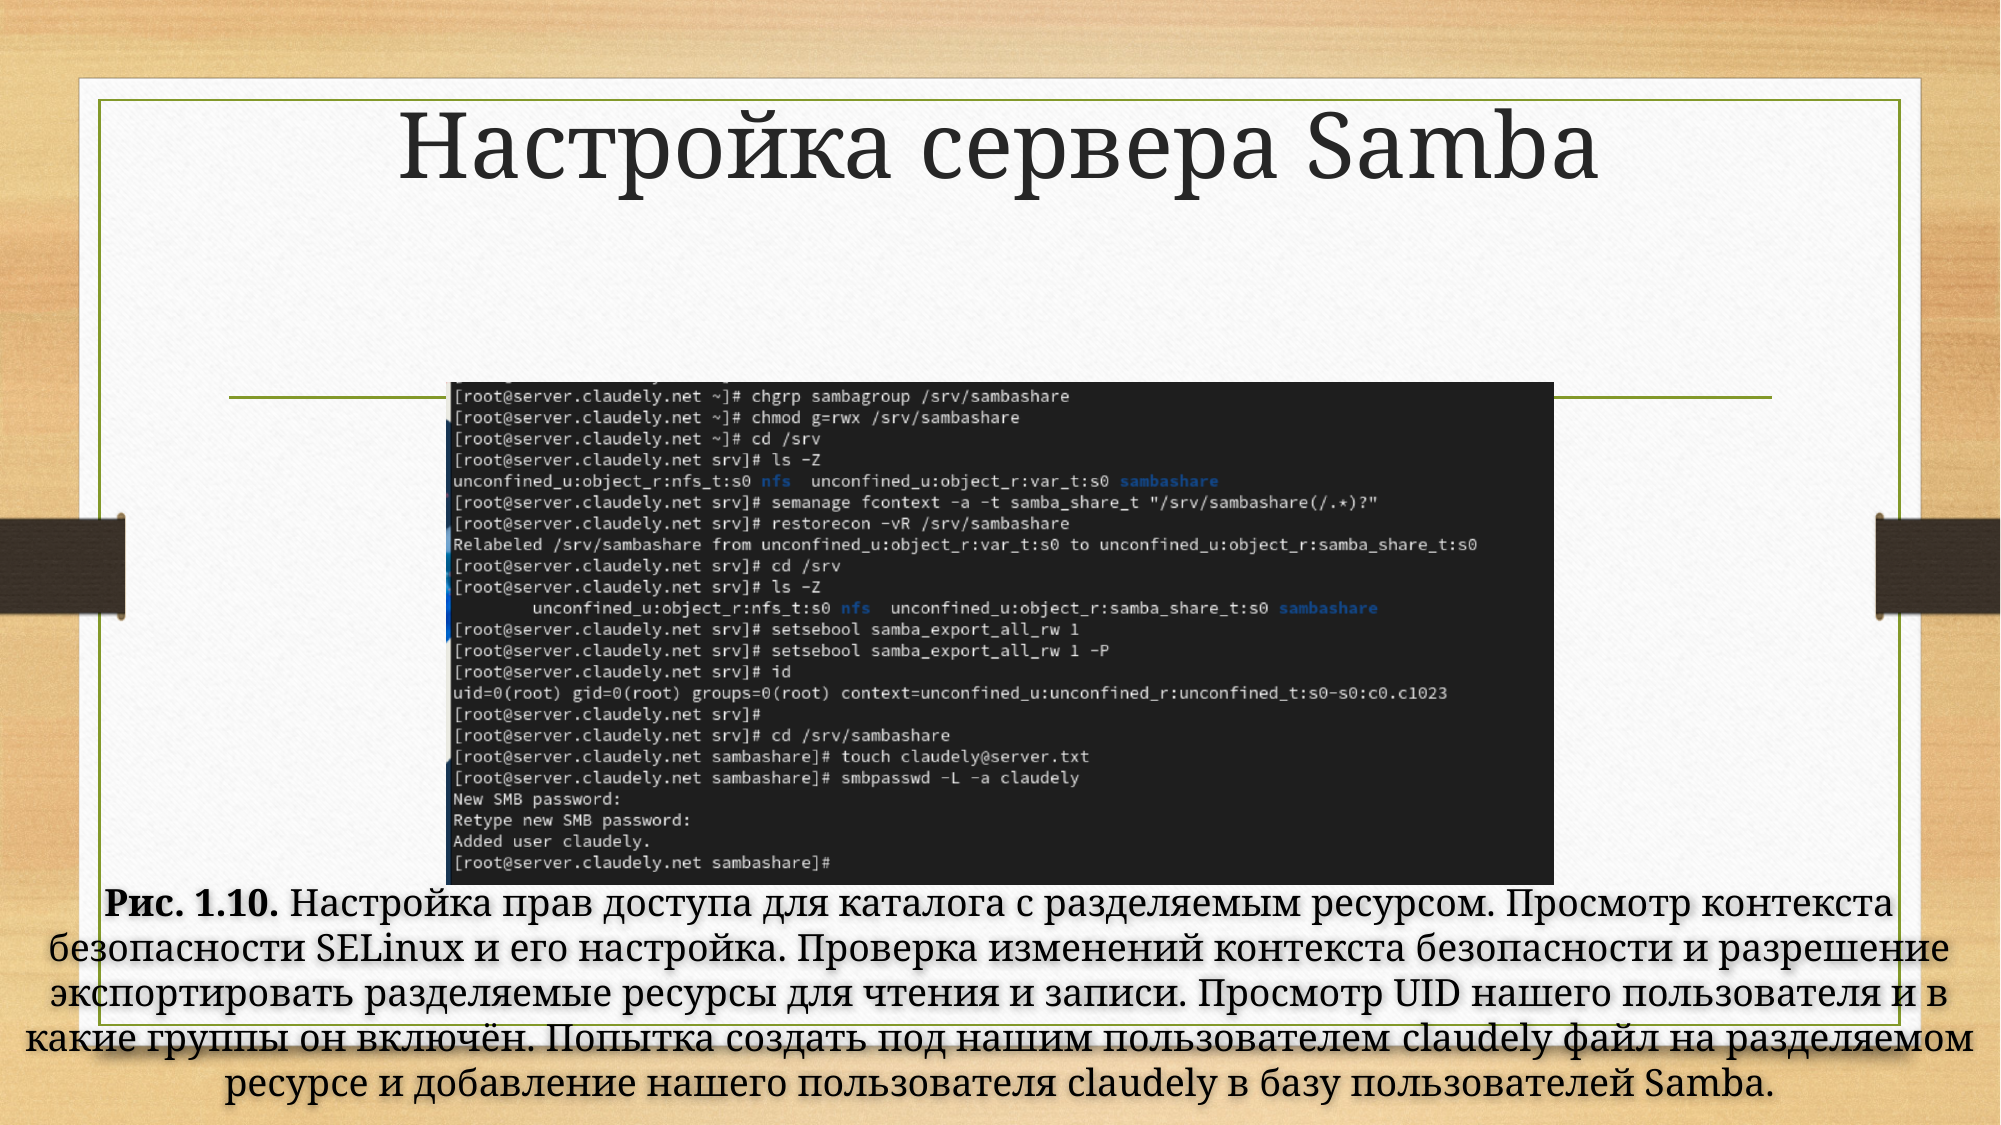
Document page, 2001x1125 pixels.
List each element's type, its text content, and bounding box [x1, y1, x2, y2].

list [445, 382, 1555, 885]
text_box Рис. 1.10. Настройка прав доступа для каталога с разделяемым ресурсом. Просмотр контекста безопасности SELinux и его настройка. Проверка изменений контекста безопасности и разрешение экспортировать разделяемые ресурсы для чтения и записи. Просмотр UID нашего пользователя и в какие группы он включён. Попытка создать под нашим пользователем claudely файл на разделяемом ресурсе и добавление нашего пользователя claudely в базу пользователей Samba. [0, 857, 2000, 1125]
picture [0, 0, 2001, 1125]
title Настройка сервера Samba [132, 62, 1868, 222]
